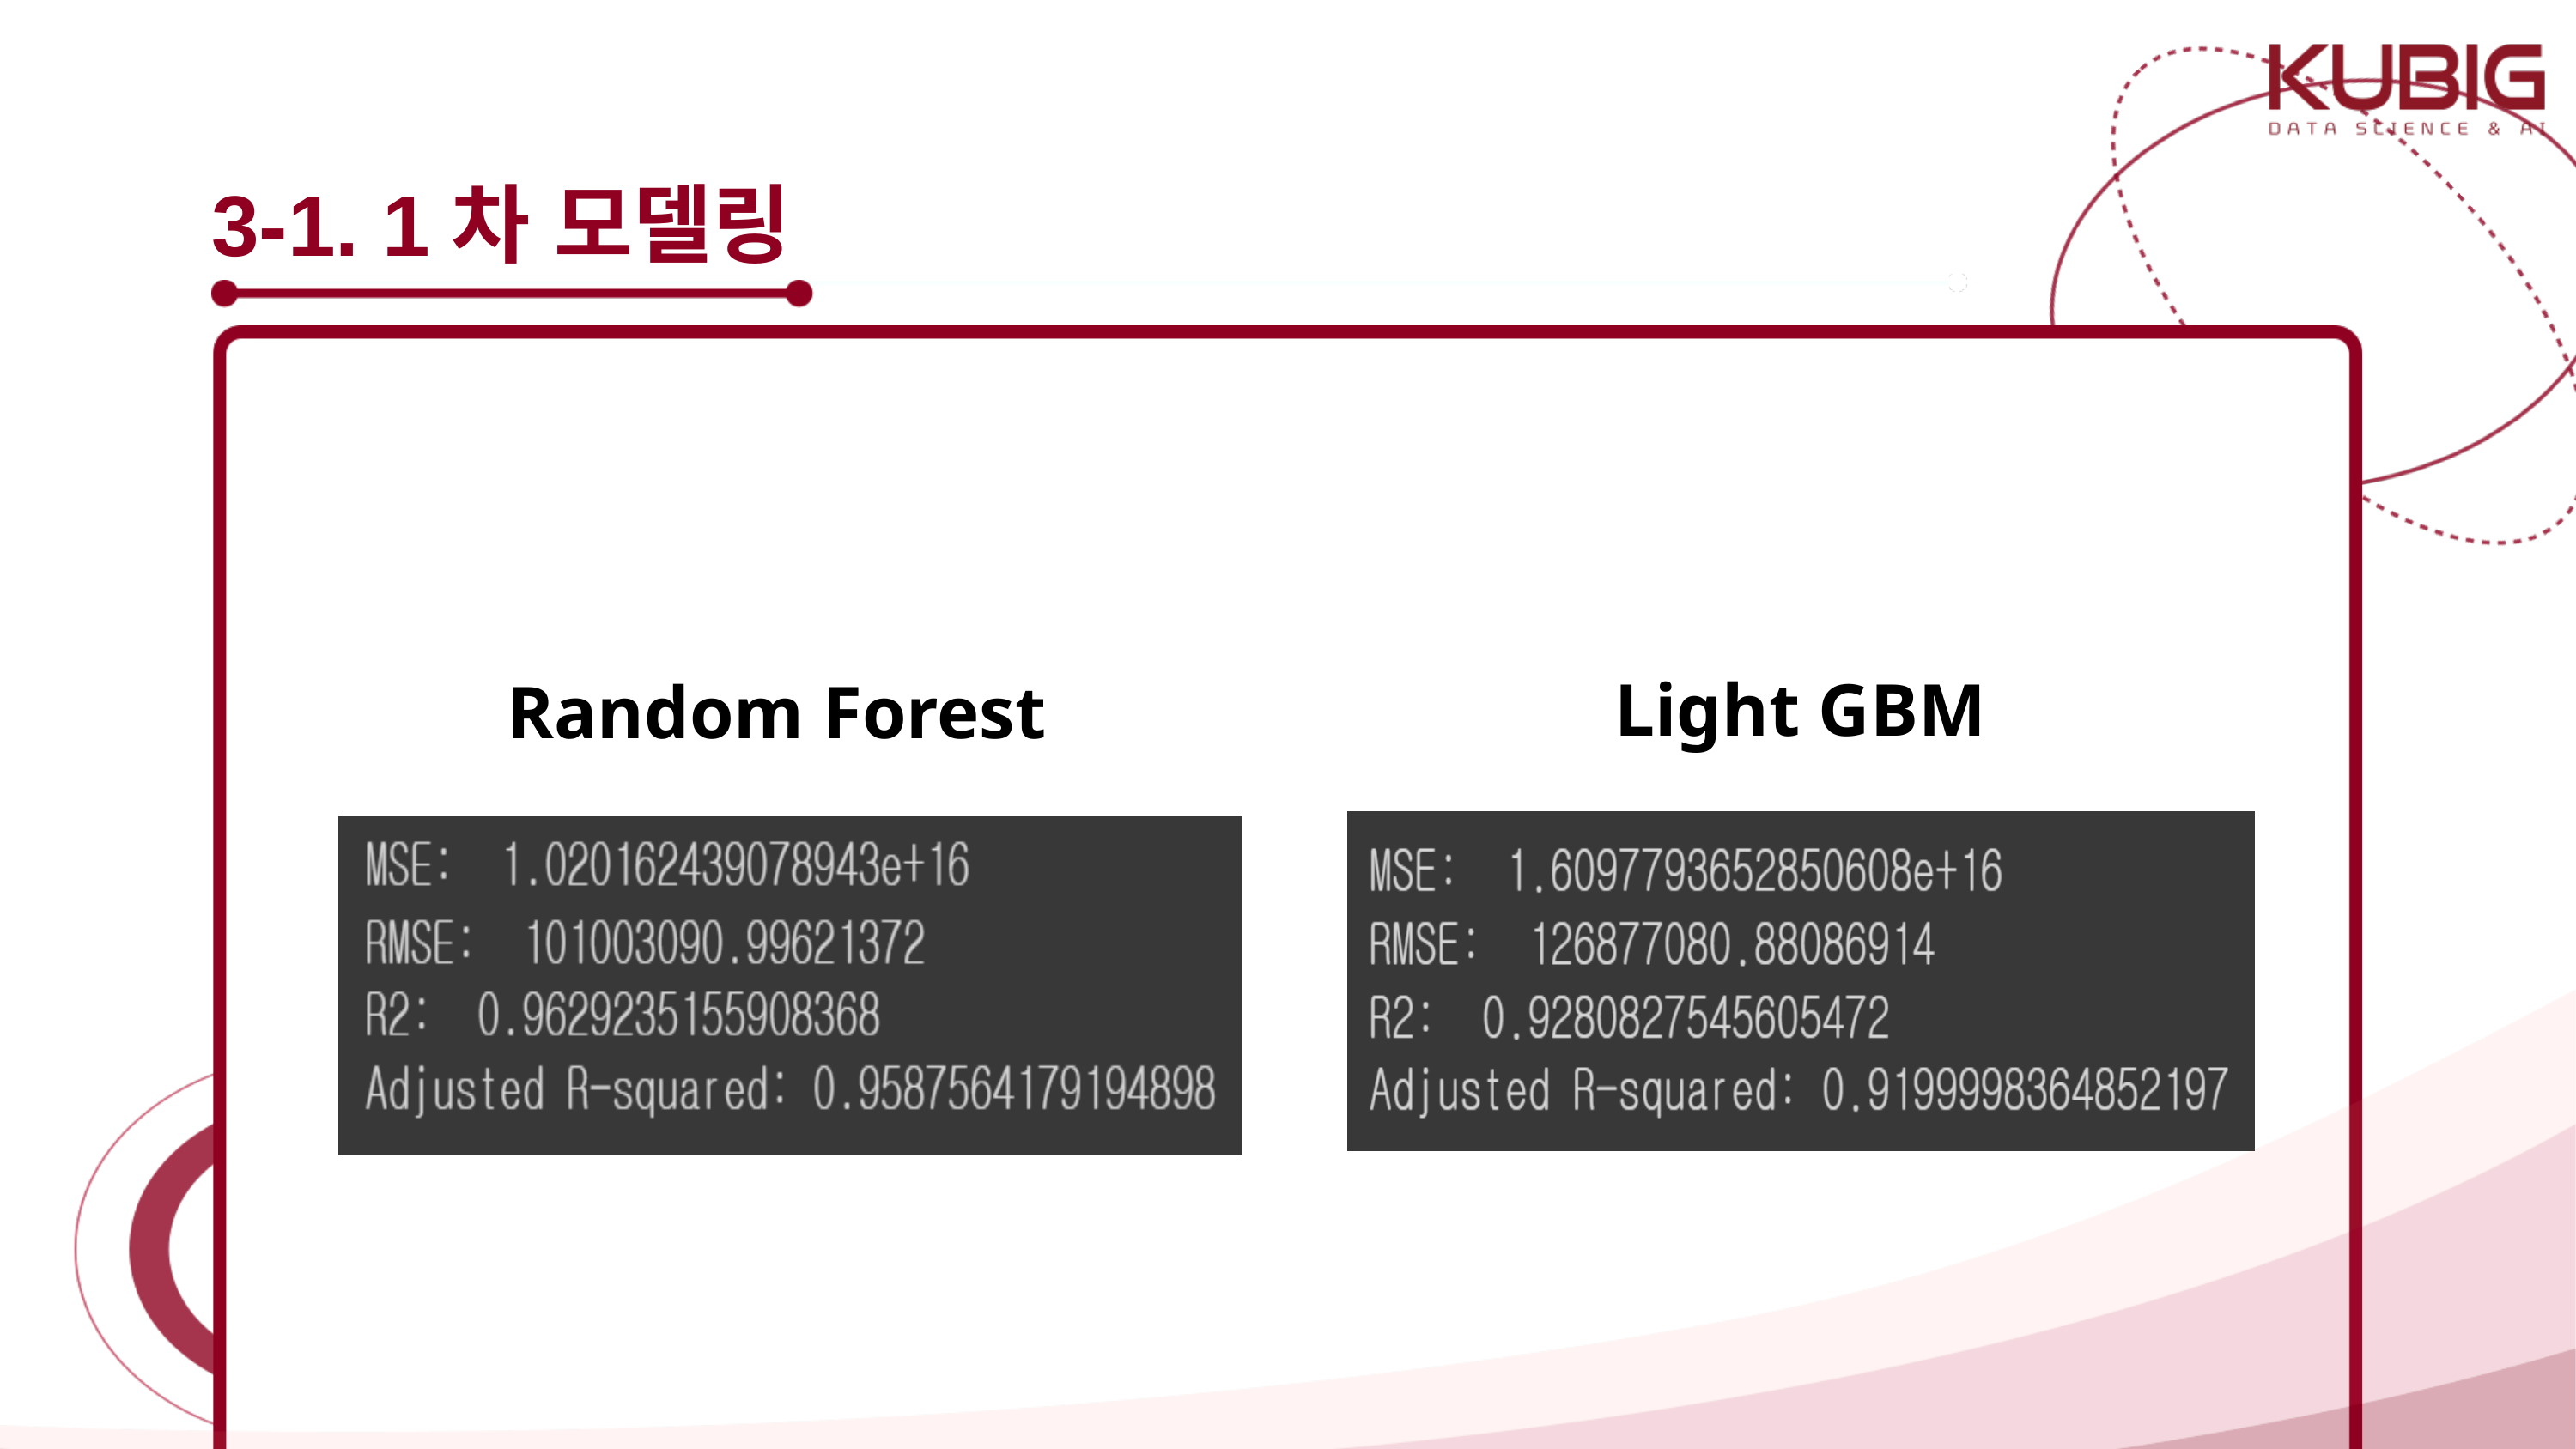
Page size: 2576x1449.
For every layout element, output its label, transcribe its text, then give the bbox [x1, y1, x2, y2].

picture [0, 0, 2576, 1449]
picture [210, 273, 1968, 308]
text_box 3-1. 1차 모델링 [198, 164, 1273, 281]
